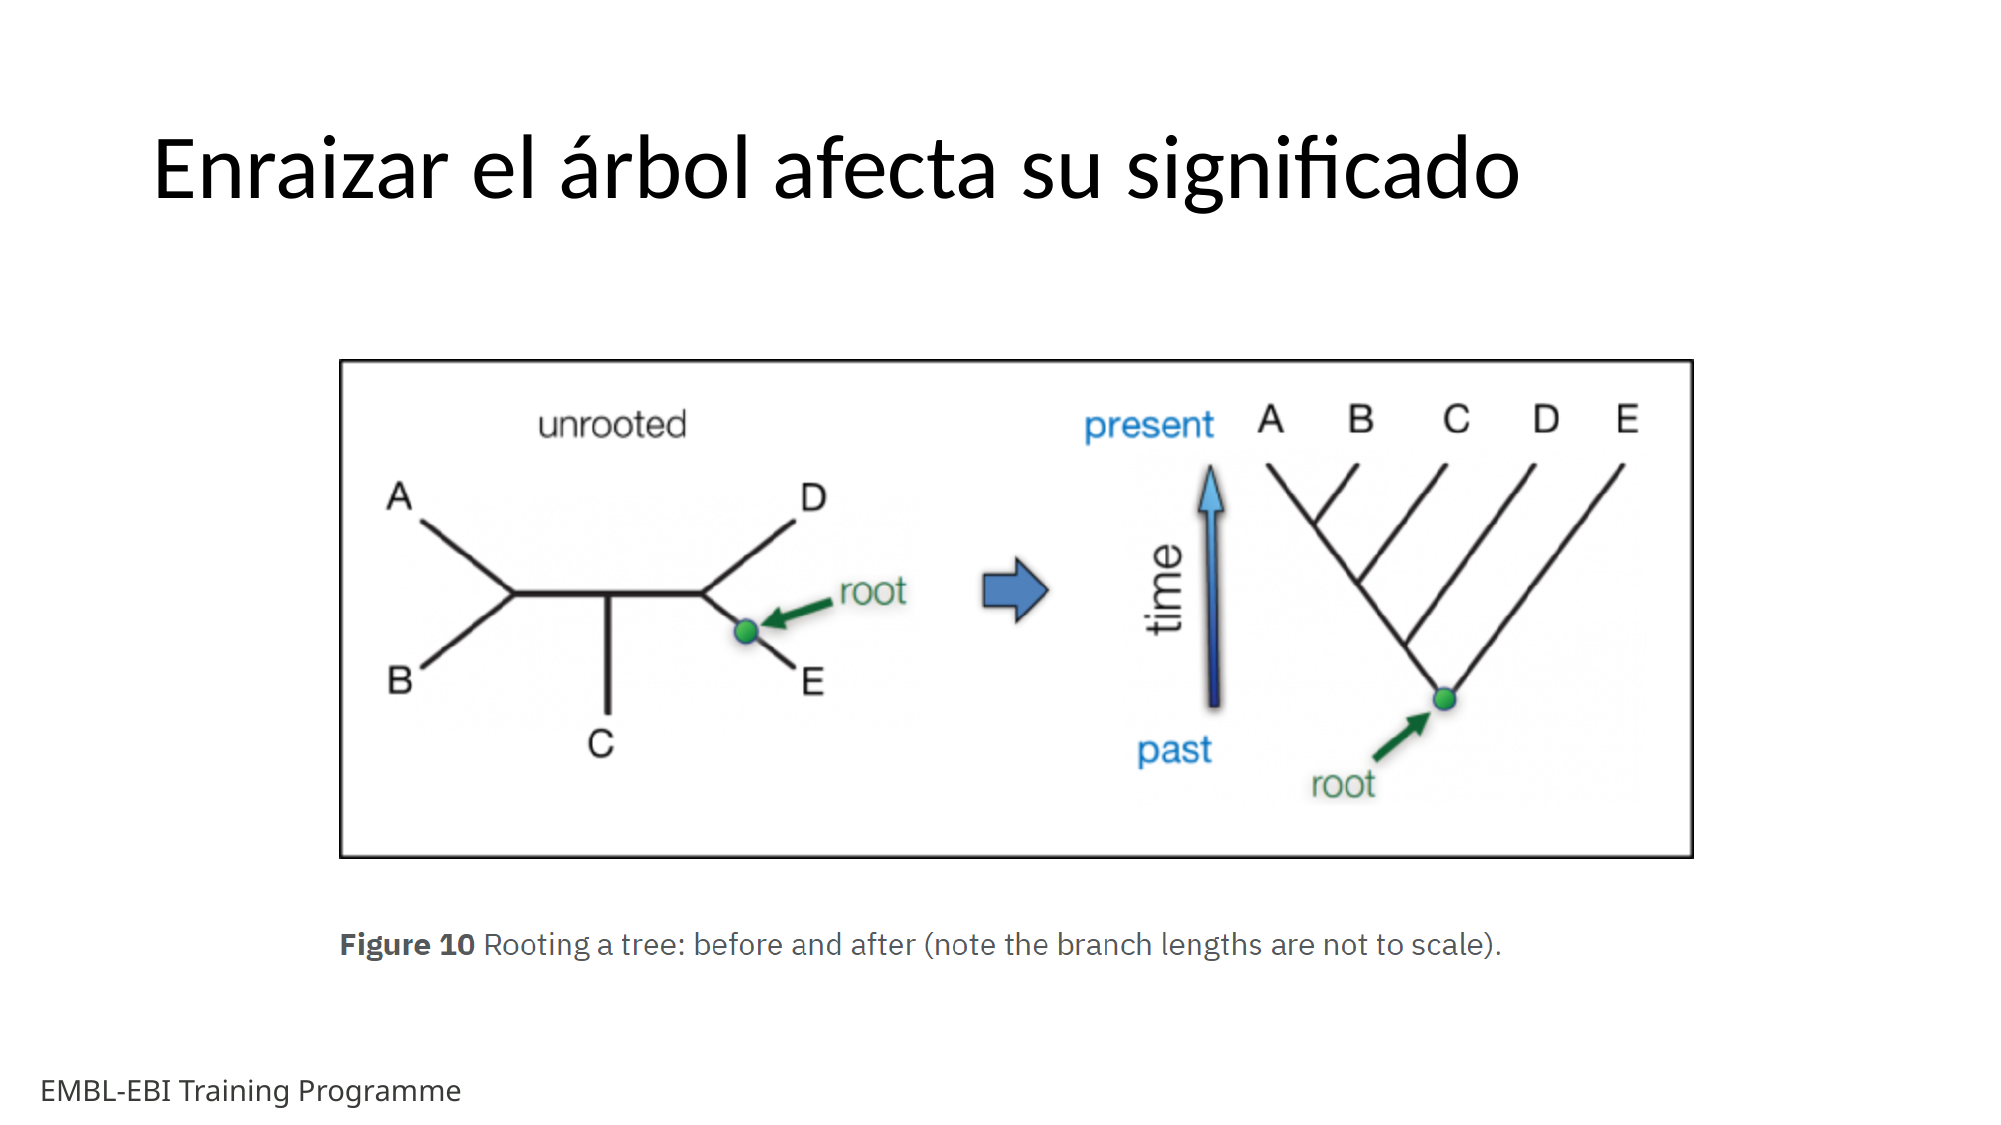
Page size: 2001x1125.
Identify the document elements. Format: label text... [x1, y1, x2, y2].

text_box EMBL-EBI Training Programme [25, 1065, 1025, 1115]
title Enraizar el árbol afecta su significado [137, 59, 1863, 278]
picture [291, 340, 1709, 982]
